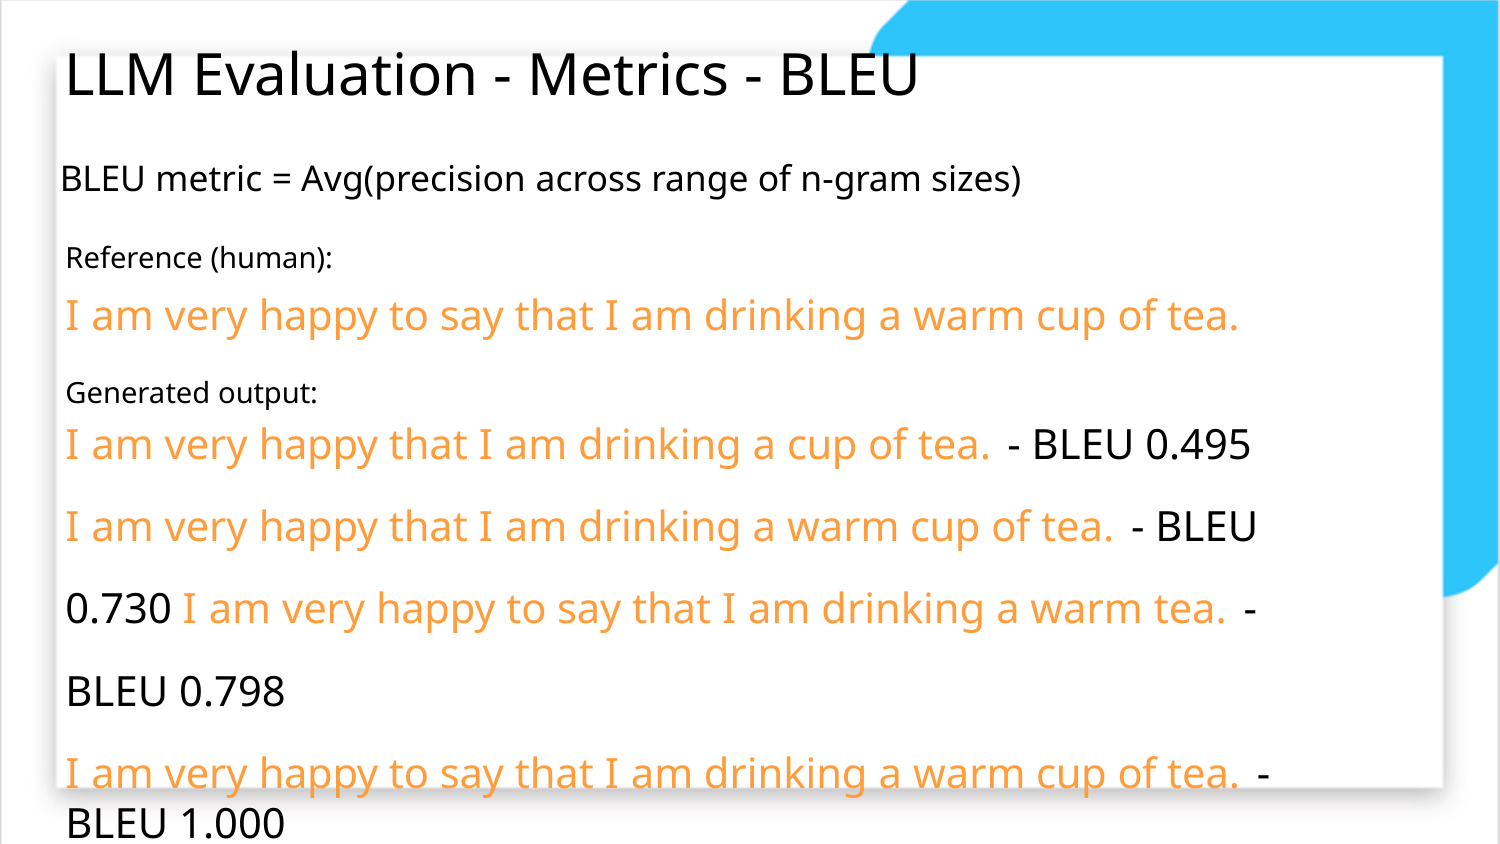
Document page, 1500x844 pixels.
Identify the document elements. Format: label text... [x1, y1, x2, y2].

picture [0, 0, 1500, 844]
text_box BLEU metric = Avg(precision across range of n-gram sizes) Reference (human): I am very happy to say that I am drinking a warm cup of tea. Generated output: I am very happy that I am drinking a cup of tea. - BLEU 0.495 I am very happy that I am drinking a warm cup of tea. - BLEU 0.730 I am very happy to say that I am drinking a warm tea. - BLEU 0.798 I am very happy to say that I am drinking a warm cup of tea. - BLEU 1.000 [58, 154, 1383, 844]
title LLM Evaluation - Metrics - BLEU [25, 36, 1340, 179]
